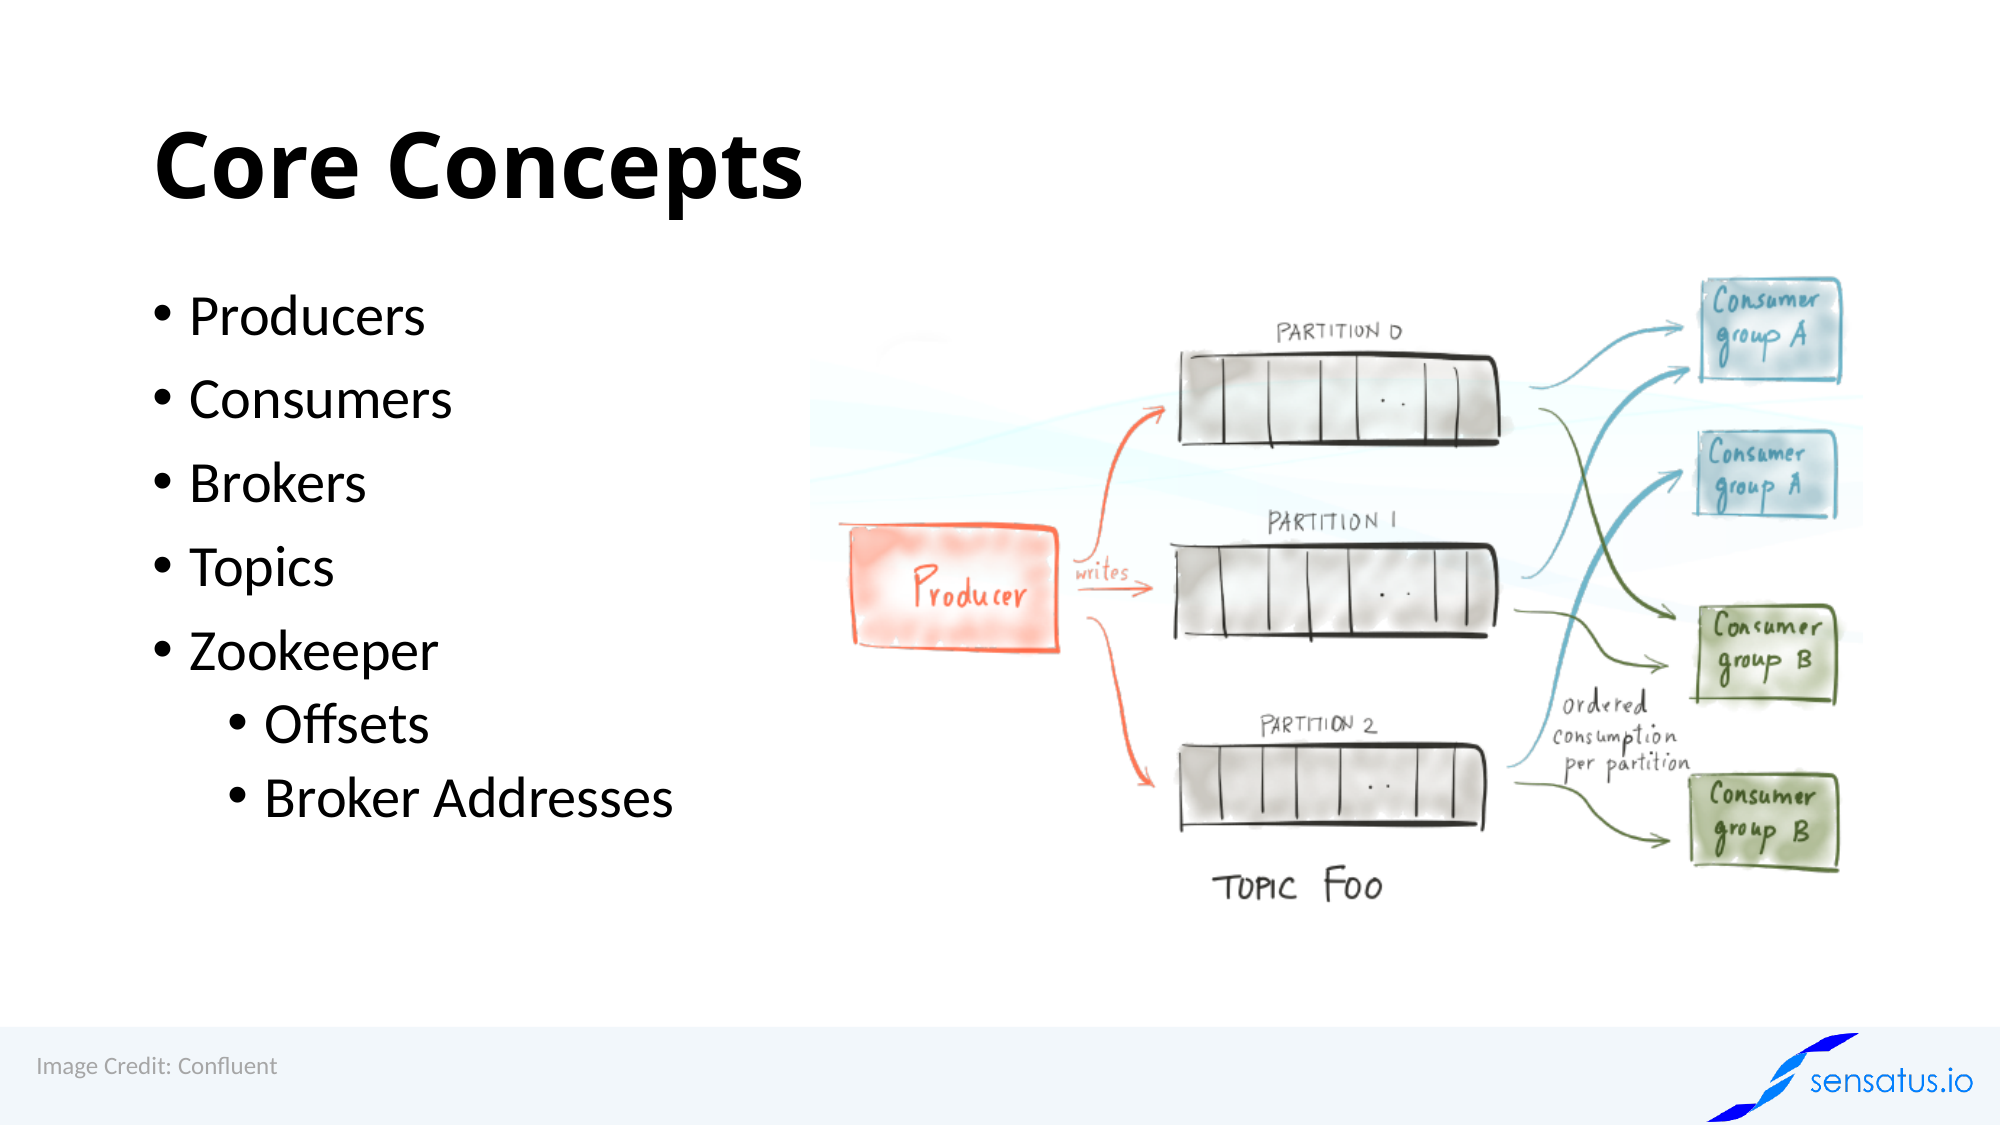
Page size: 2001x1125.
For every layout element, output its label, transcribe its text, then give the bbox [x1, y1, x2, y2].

list Producers Consumers Brokers Topics Zookeeper Offsets Broker Addresses [137, 277, 765, 992]
text_box Image Credit: Confluent [21, 1042, 1379, 1088]
picture [1706, 1033, 1993, 1122]
picture [810, 259, 1863, 908]
title Core Concepts [137, 59, 1863, 278]
